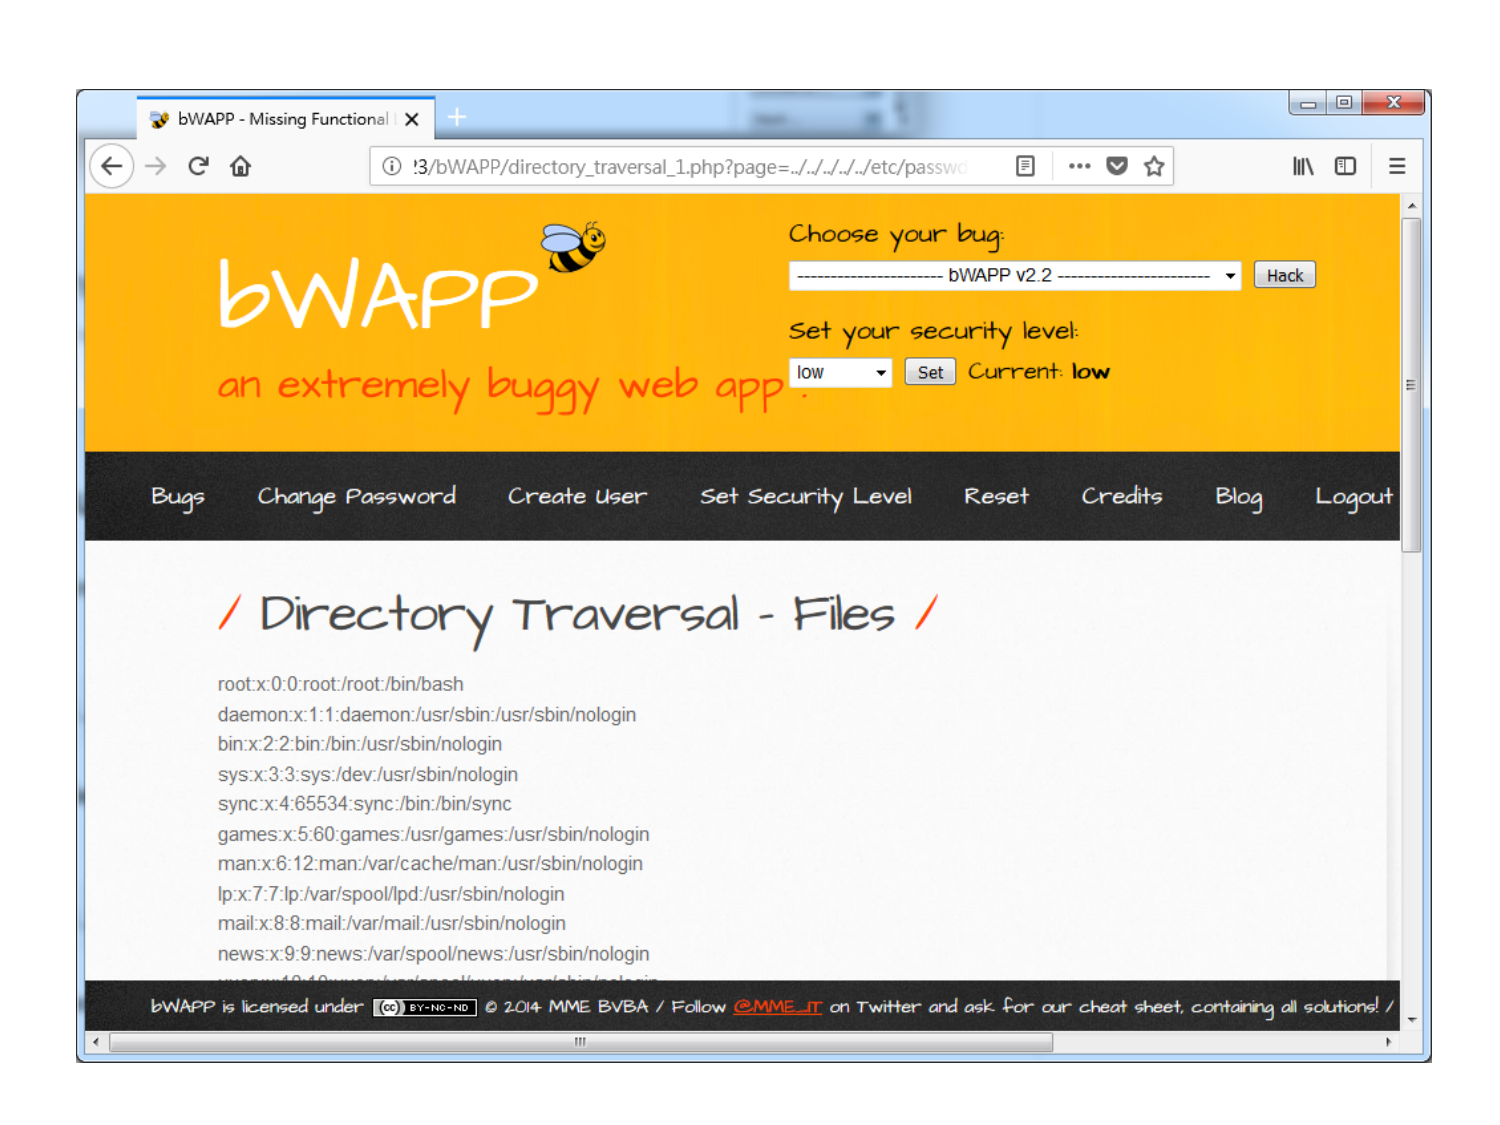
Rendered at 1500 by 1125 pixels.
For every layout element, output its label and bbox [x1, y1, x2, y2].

picture [76, 89, 1432, 1063]
